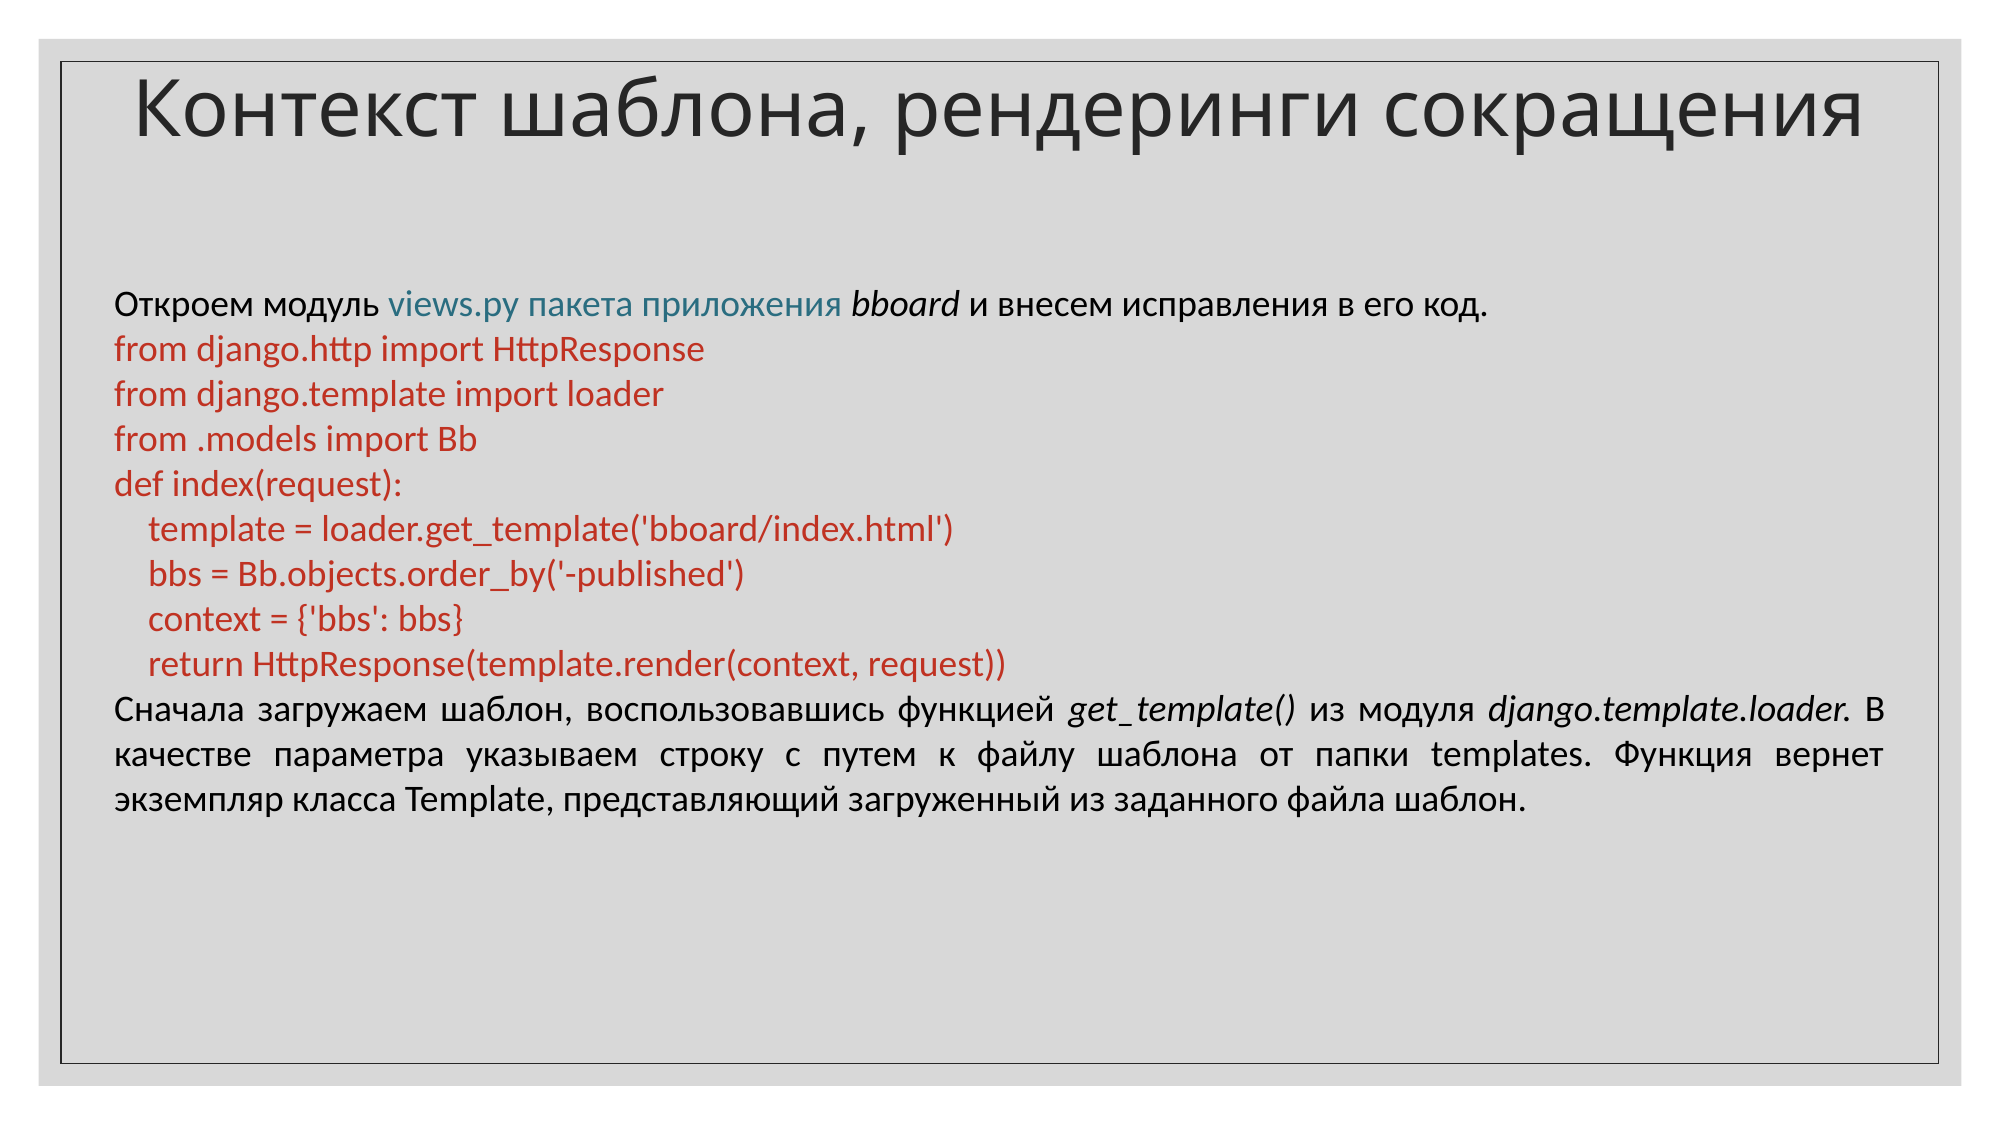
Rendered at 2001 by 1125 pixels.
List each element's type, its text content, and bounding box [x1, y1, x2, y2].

text_box Контекст шаблона, рендеринги сокращения [125, 60, 1875, 162]
text_box Откроем модуль views.py пакета приложения bbоаrd и внесем исправления в его код. from django.http import HttpResponse from django.template import loader from .models import Bb def index(request): template = loader.get_template('bboard/index.html') bbs = Bb.objects.order_by('-published') context = {'bbs': bbs} return HttpResponse(template.render(context, request)) Сначала загружаем шаблон, воспользовавшись функцией get_template() из модуля django.template.loader. В качестве параметра указываем строку с путем к файлу шаблона от папки templates. Функция вернет экземпляр класса Template, представ­ляющий загруженный из заданного файла шаблон. [106, 271, 1894, 827]
